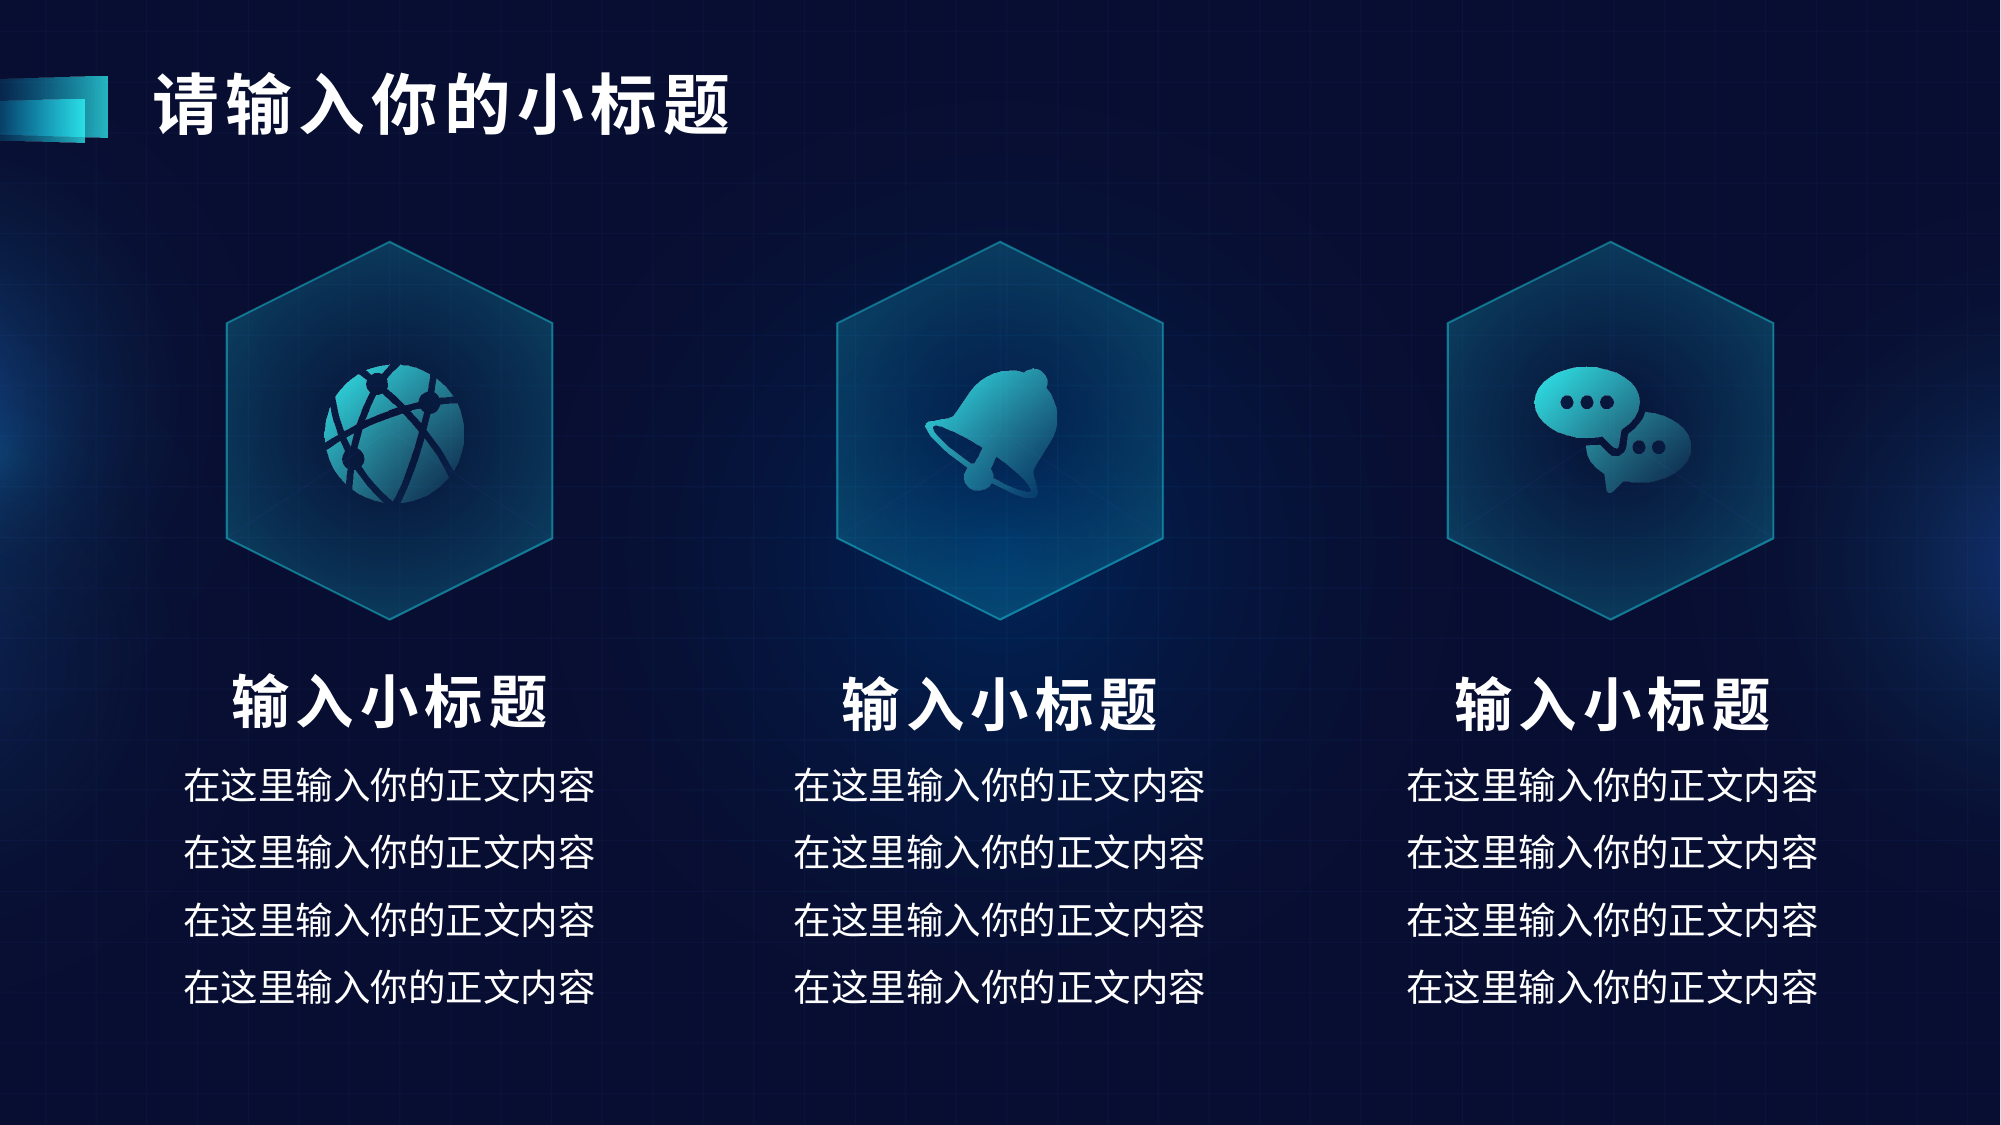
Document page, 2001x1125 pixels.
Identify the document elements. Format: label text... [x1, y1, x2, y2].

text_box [1382, 639, 1843, 1012]
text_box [1447, 241, 1774, 620]
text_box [159, 636, 620, 1012]
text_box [769, 639, 1230, 1012]
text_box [837, 241, 1163, 620]
picture [0, 0, 2001, 1125]
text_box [226, 241, 553, 620]
text_box 02 [77, 99, 85, 138]
title 请输入你的小标题 [137, 63, 1863, 153]
